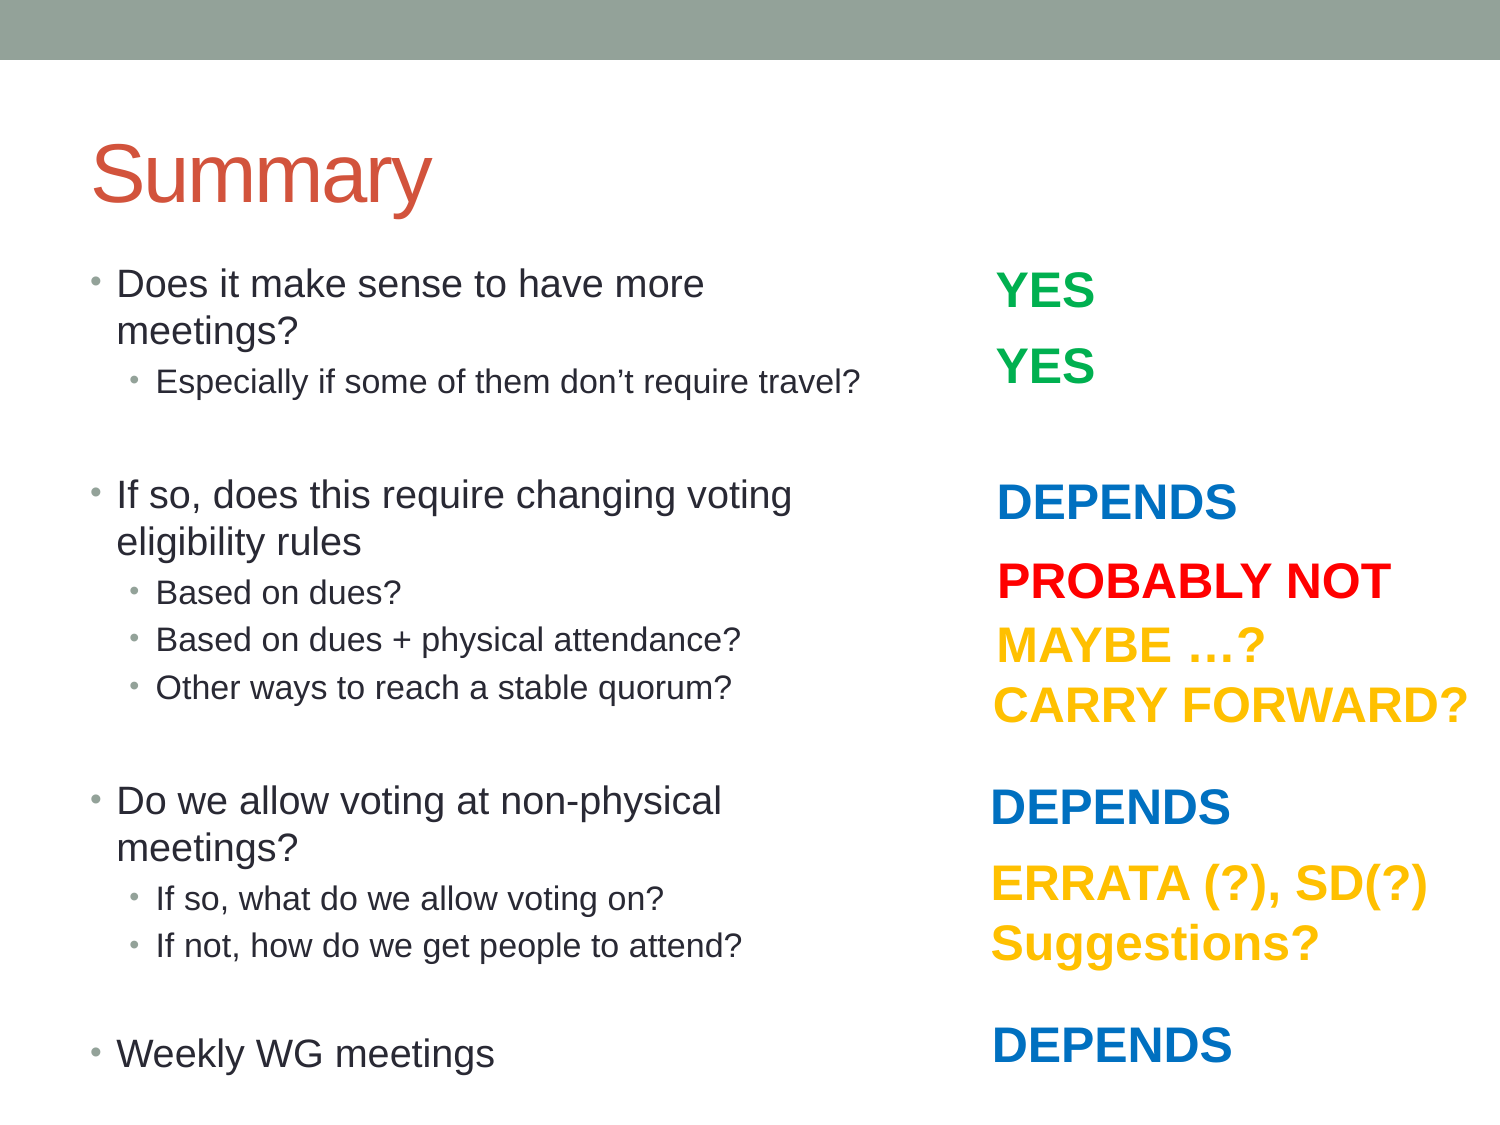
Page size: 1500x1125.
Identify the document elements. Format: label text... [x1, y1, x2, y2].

text_box ERRATA (?), SD(?) Suggestions? [975, 843, 1444, 978]
text_box DEPENDS [975, 767, 1247, 842]
text_box CARRY FORWARD? [978, 665, 1485, 741]
text_box YES [980, 249, 1111, 325]
text_box DEPENDS [977, 1004, 1248, 1080]
text_box MAYBE …? [981, 604, 1282, 665]
list Does it make sense to have more meetings? Especially if some of them don’t require travel? If so, does this require changing voting eligibility rules Based on dues? Based on dues + physical attendance? Other ways to reach a stable quorum? Do we allow voting at non-physical meetings? If so, what do we allow voting on? If not, how do we get people to attend? Weekly WG meetings [75, 249, 890, 1096]
text_box YES [980, 325, 1111, 401]
title Summary [75, 87, 1425, 250]
text_box DEPENDS [981, 461, 1253, 537]
text_box PROBABLY NOT [982, 540, 1407, 616]
